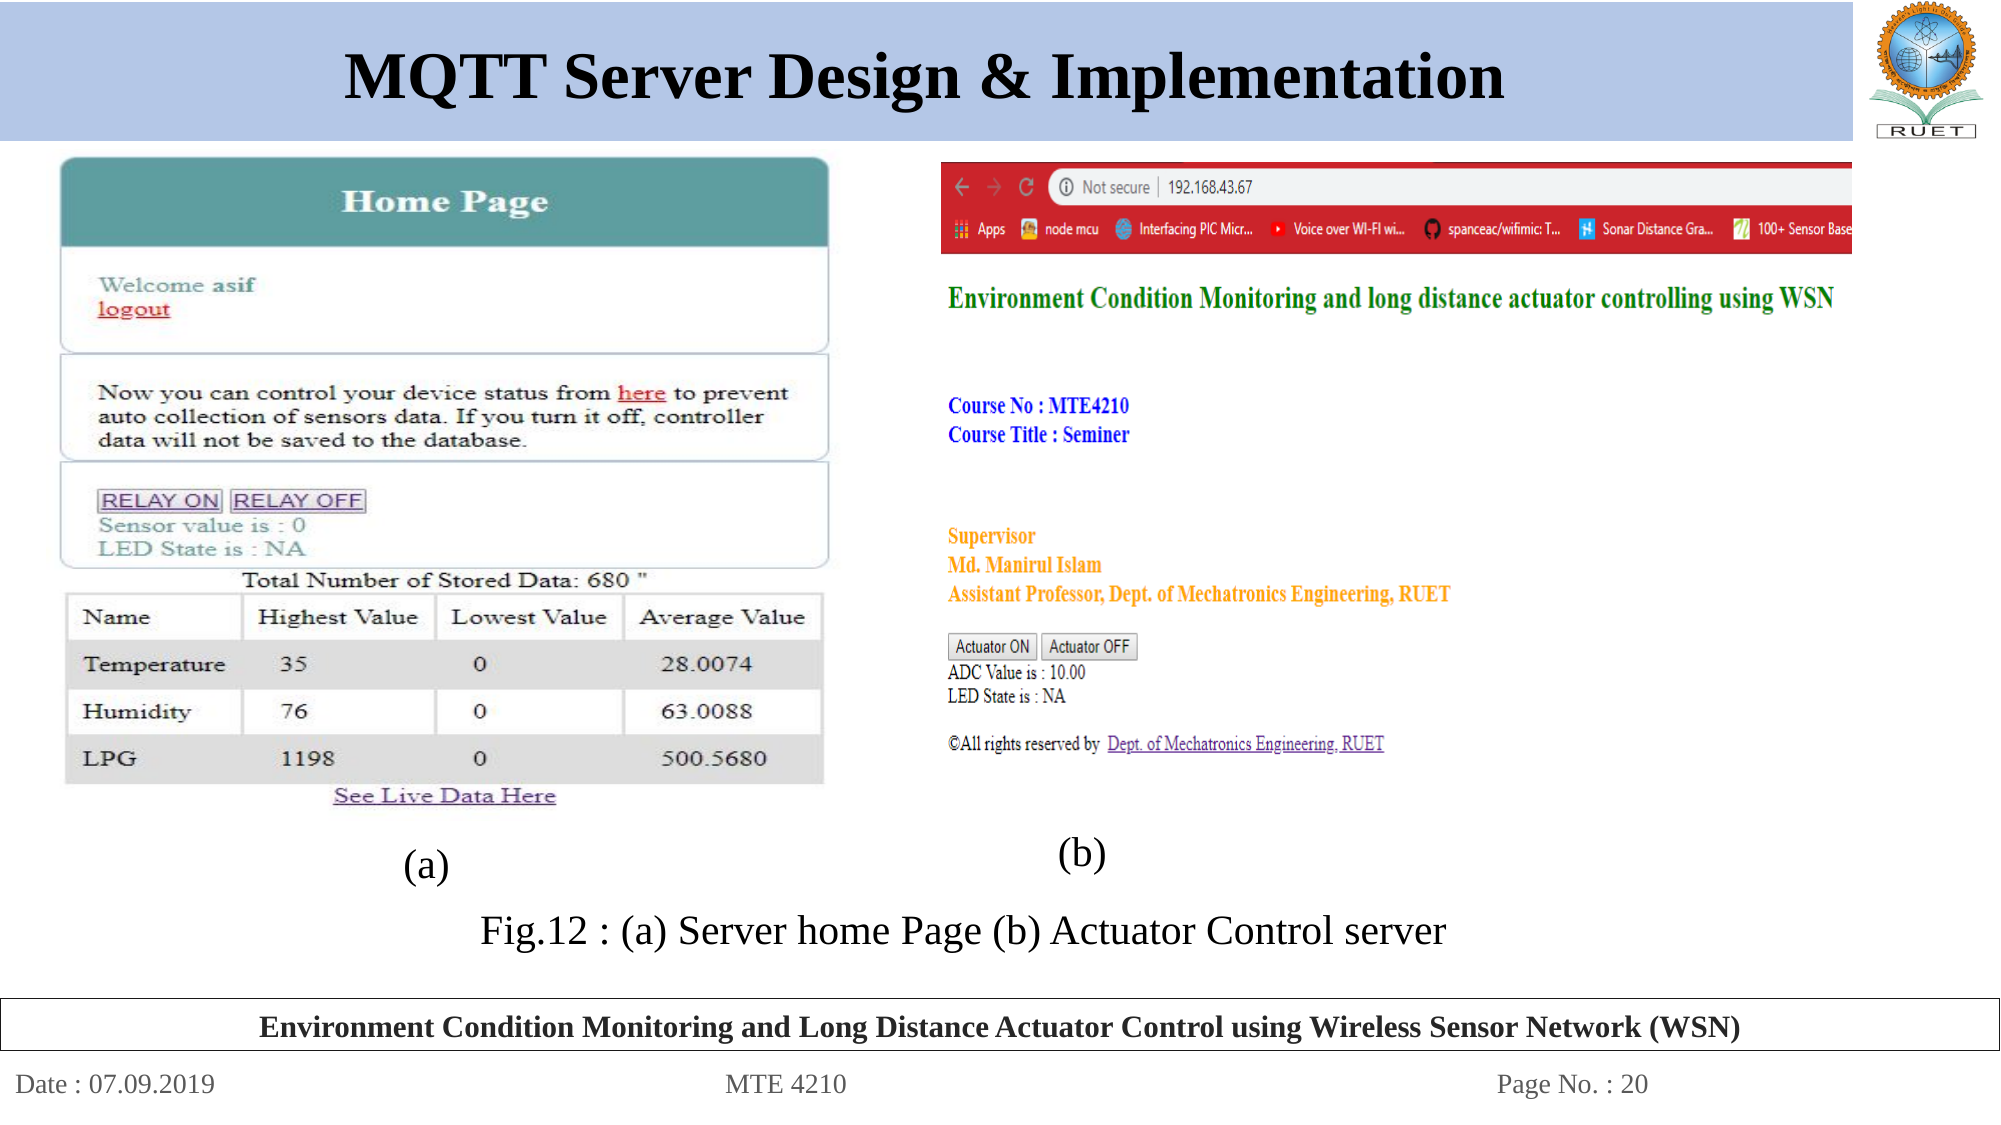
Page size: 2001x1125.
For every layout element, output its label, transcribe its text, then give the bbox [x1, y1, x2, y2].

text_box (b) [1043, 817, 1149, 883]
text_box Fig.12 : (a) Server home Page (b) Actuator Control server [539, 895, 1473, 960]
picture [46, 149, 851, 821]
picture [941, 162, 1852, 795]
picture [1867, 0, 1985, 140]
text_box MQTT Server Design & Implementation [0, 2, 1853, 141]
text_box Date : 07.09.2019 MTE 4210 Page No. : 20 [0, 1057, 2000, 1125]
text_box (a) [388, 829, 539, 980]
text_box Environment Condition Monitoring and Long Distance Actuator Control using Wireless Sensor Network (WSN) [0, 998, 2000, 1051]
